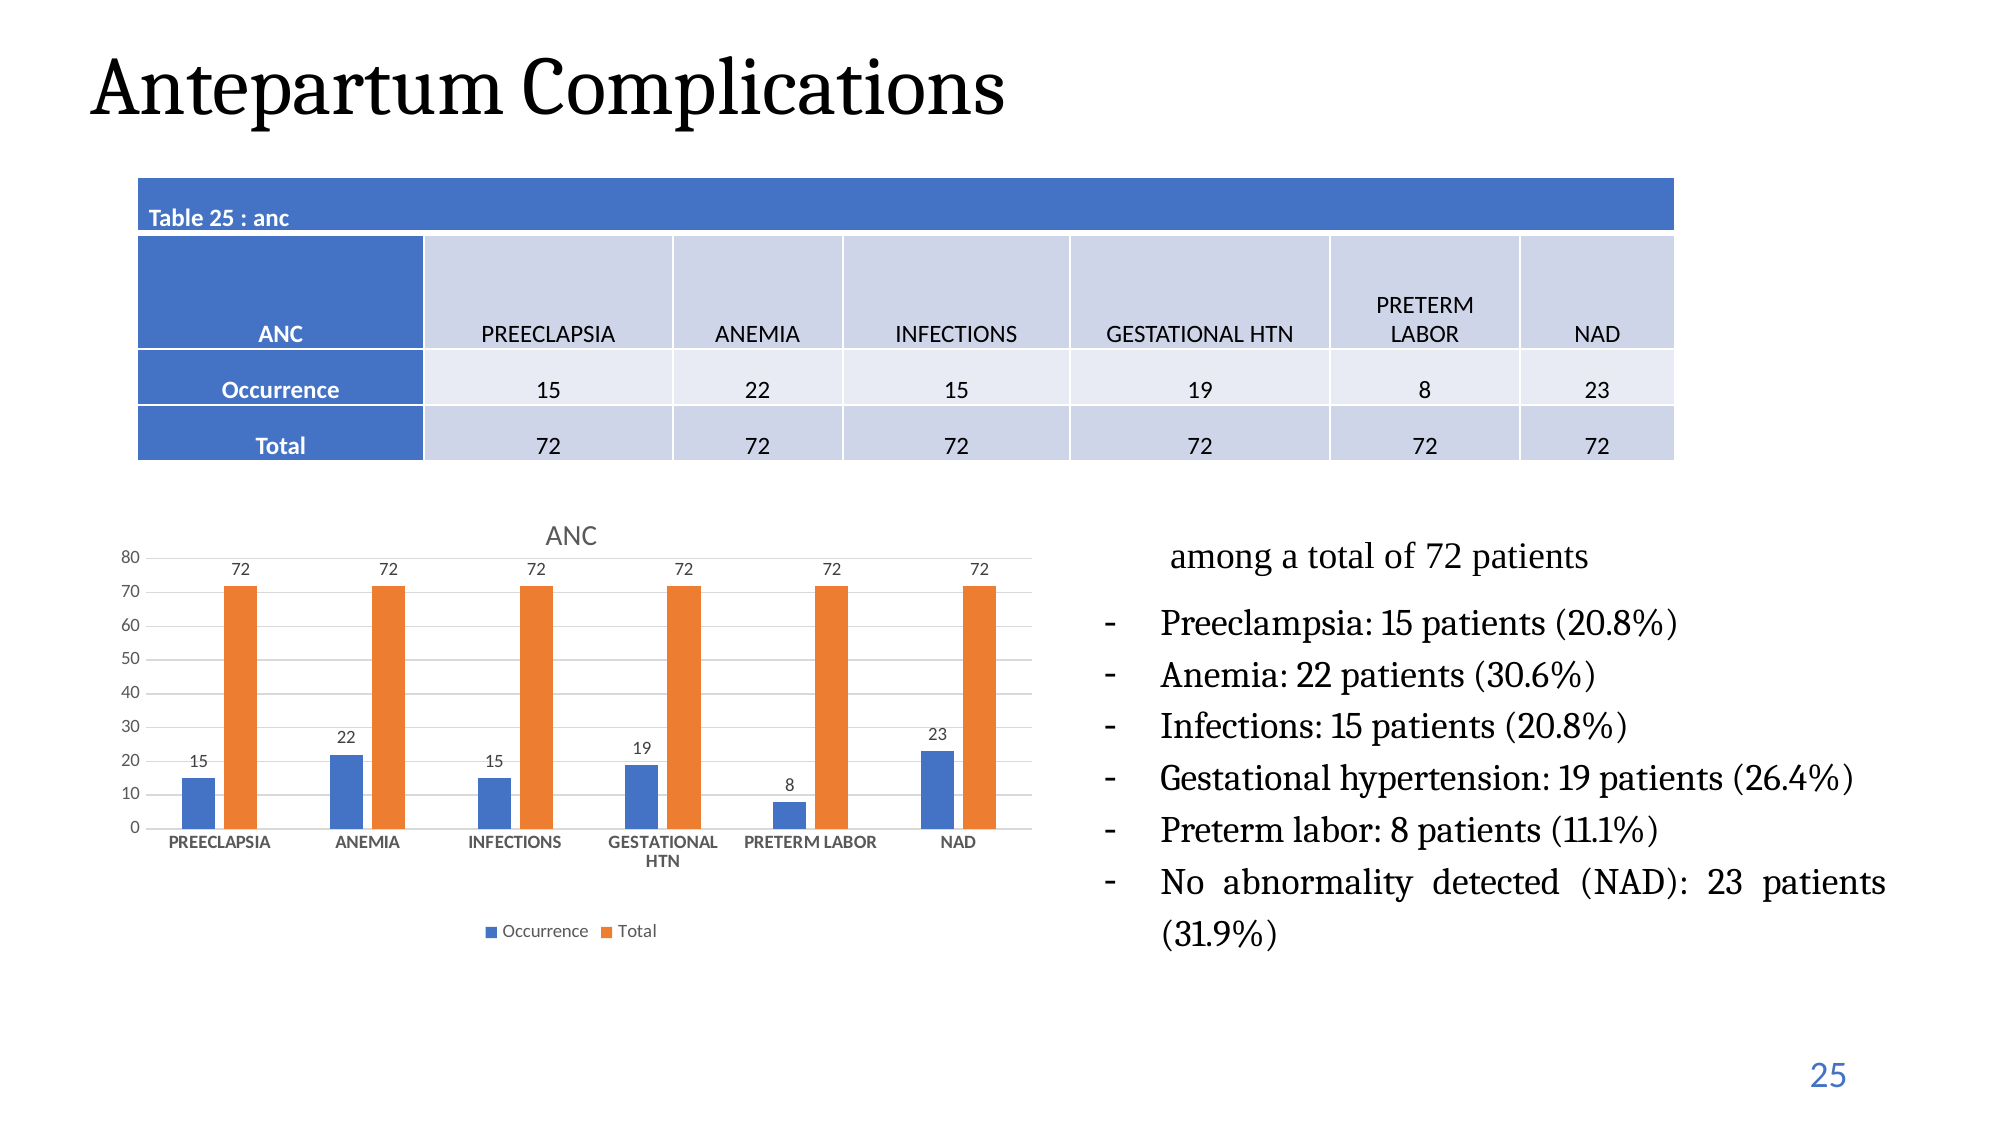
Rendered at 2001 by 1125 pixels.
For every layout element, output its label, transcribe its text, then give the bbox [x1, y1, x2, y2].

title Antepartum Complications [75, 0, 1800, 197]
table_cell ANC [138, 236, 423, 348]
table_cell Total [138, 406, 423, 460]
table_cell 22 [674, 350, 842, 404]
table_cell 72 [425, 406, 672, 460]
table_cell PREECLAPSIA [425, 236, 672, 348]
table_cell 72 [844, 406, 1069, 460]
table_cell 15 [425, 350, 672, 404]
table_cell 72 [1331, 406, 1519, 460]
text_box among a total of 72 patients [1155, 523, 2000, 584]
table_cell 23 [1521, 350, 1674, 404]
slide_number 25 [1412, 1042, 1863, 1103]
table_header Table 25 : anc [138, 178, 1674, 230]
table_cell 19 [1071, 350, 1329, 404]
table_cell 15 [844, 350, 1069, 404]
table_cell 72 [1521, 406, 1674, 460]
table_cell PRETERM LABOR [1331, 236, 1519, 348]
table_cell NAD [1521, 236, 1674, 348]
text_box Preeclampsia: 15 patients (20.8%) Anemia: 22 patients (30.6%) Infections: 15 patients (20.8%) Gestational hypertension: 19 patients (26.4%) Preterm labor: 8 patients (11.1%) No abnormality detected (NAD): 23 patients (31.9%) [1089, 583, 1902, 961]
chart [80, 497, 1063, 948]
table_cell GESTATIONAL HTN [1071, 236, 1329, 348]
table_cell Occurrence [138, 350, 423, 404]
table_cell INFECTIONS [844, 236, 1069, 348]
table_cell 72 [1071, 406, 1329, 460]
table_cell 72 [674, 406, 842, 460]
table_cell 8 [1331, 350, 1519, 404]
table_cell ANEMIA [674, 236, 842, 348]
